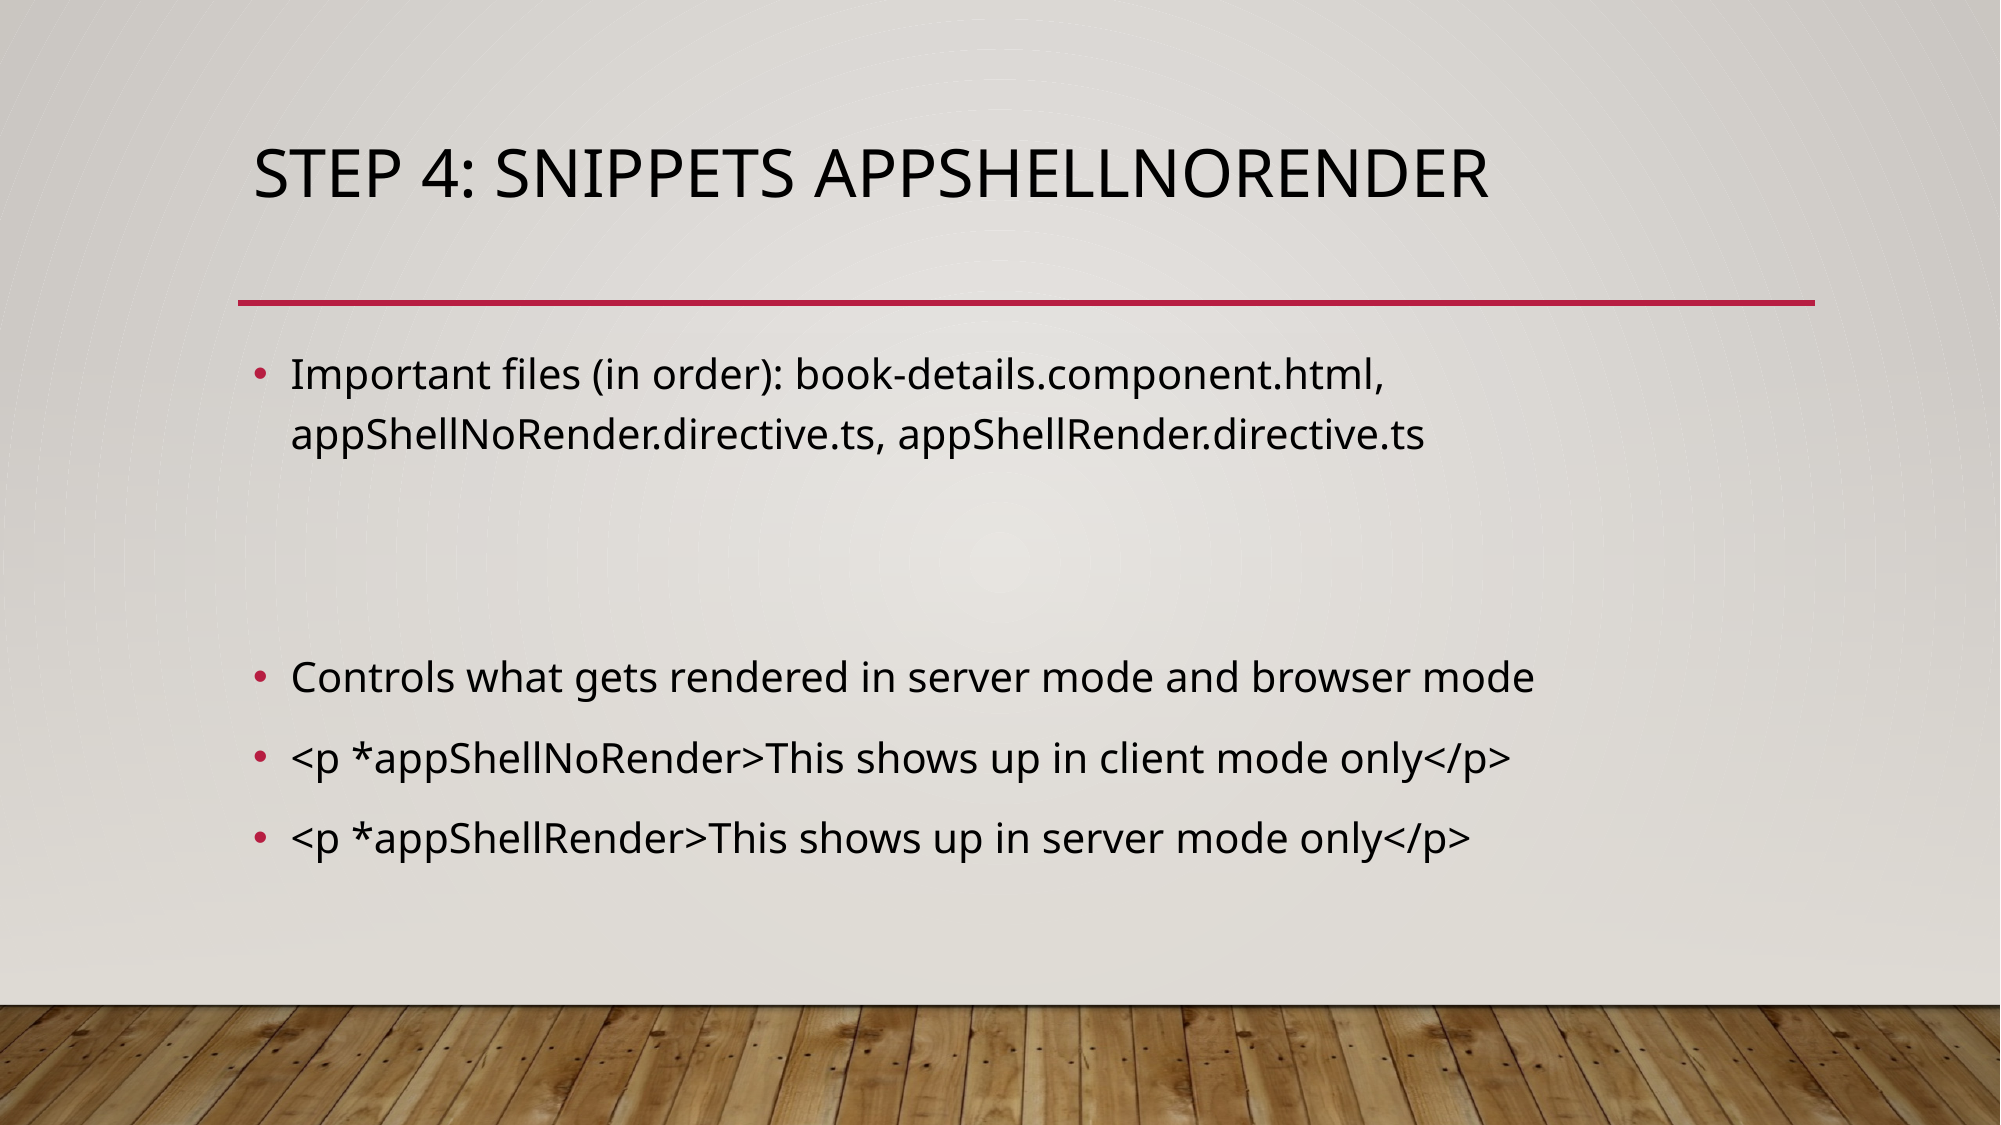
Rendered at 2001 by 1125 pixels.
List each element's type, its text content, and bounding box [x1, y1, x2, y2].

title Step 4: Snippets appShellNoRender [238, 131, 1814, 305]
list Important files (in order): book-details.component.html, appShellNoRender.directive.ts, appShellRender.directive.ts Controls what gets rendered in server mode and browser mode <p *appShellNoRender>This shows up in client mode only</p> <p *appShellRender>This shows up in server mode only</p> [238, 330, 1814, 897]
picture [0, 1005, 2000, 1125]
